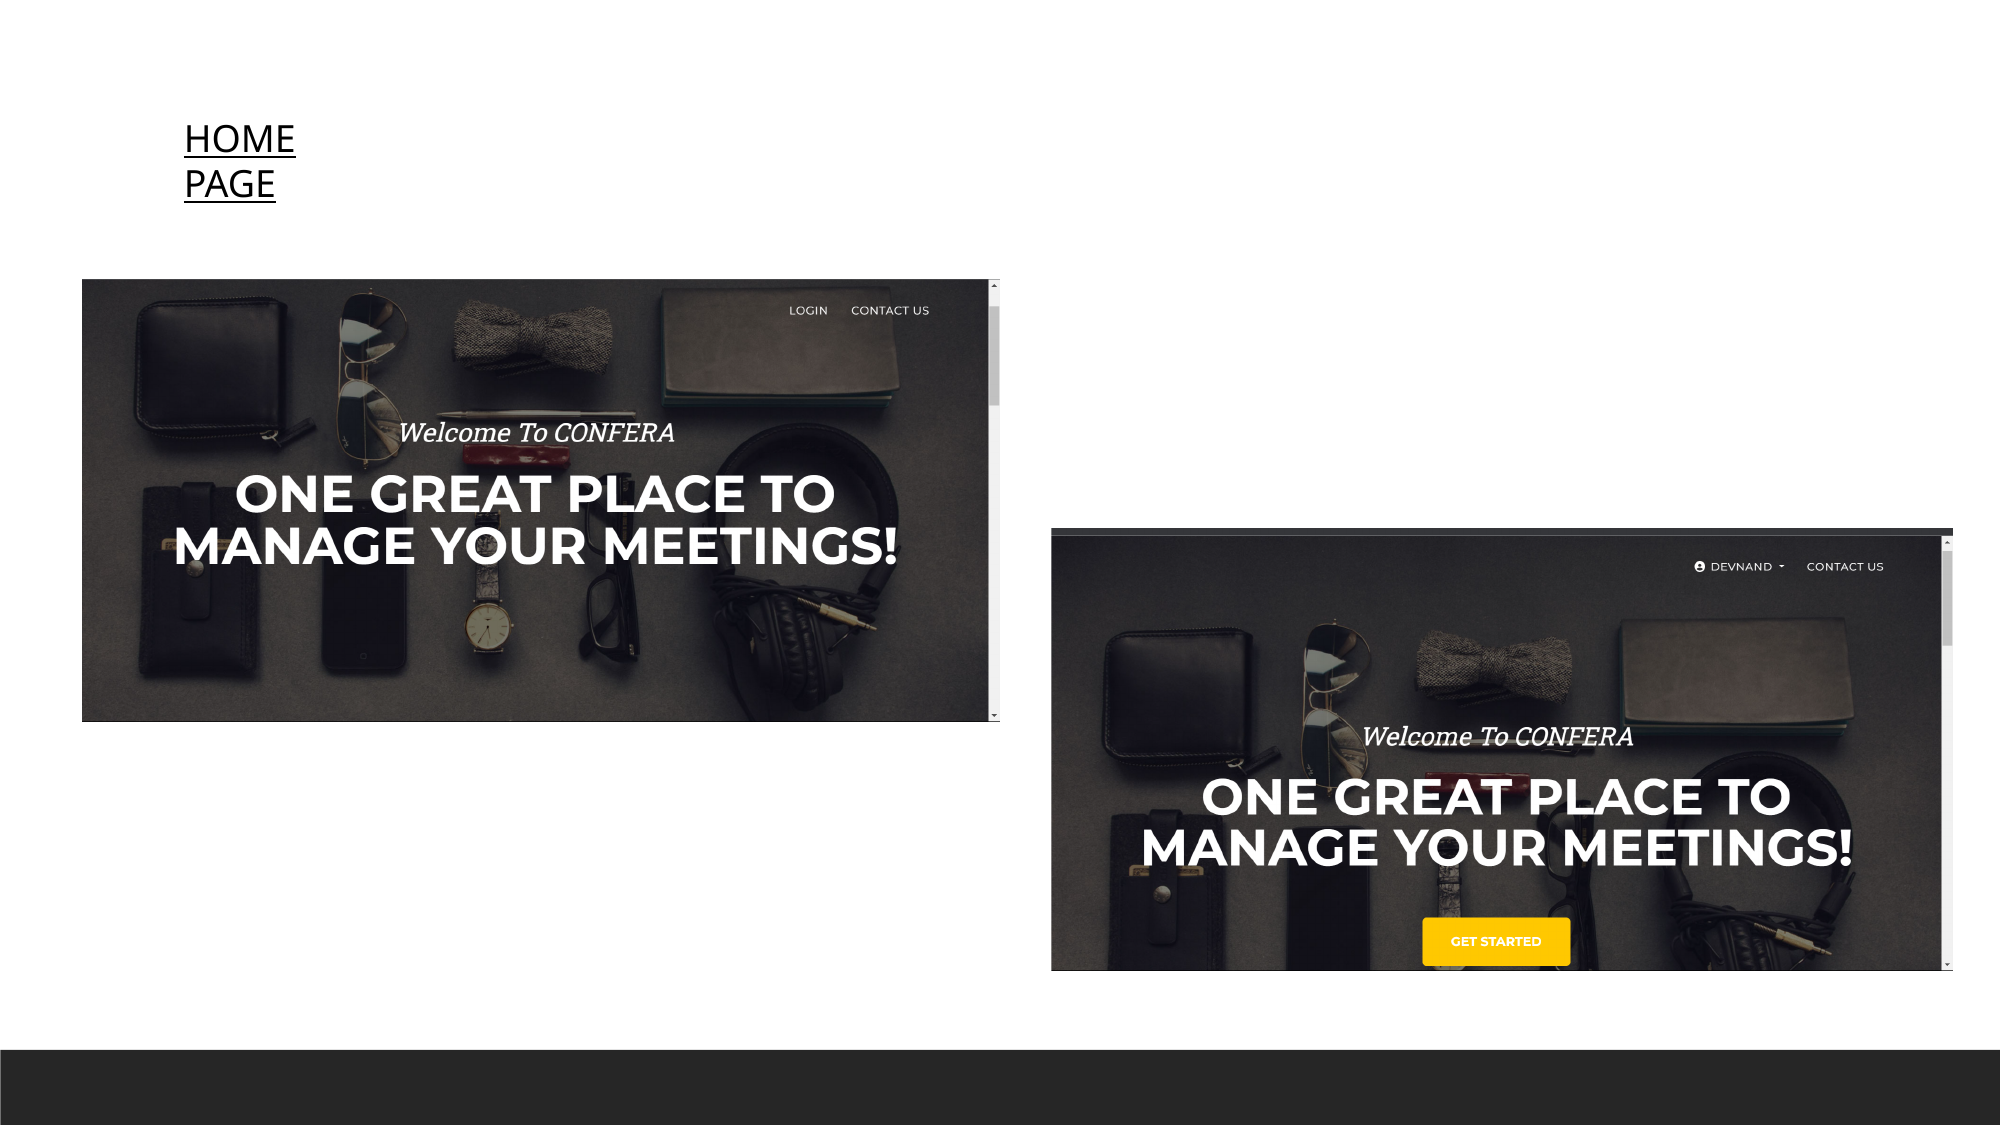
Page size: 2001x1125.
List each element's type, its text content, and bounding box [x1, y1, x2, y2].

picture [81, 279, 1001, 723]
picture [1050, 528, 1954, 972]
text_box HOME PAGE [169, 107, 408, 213]
